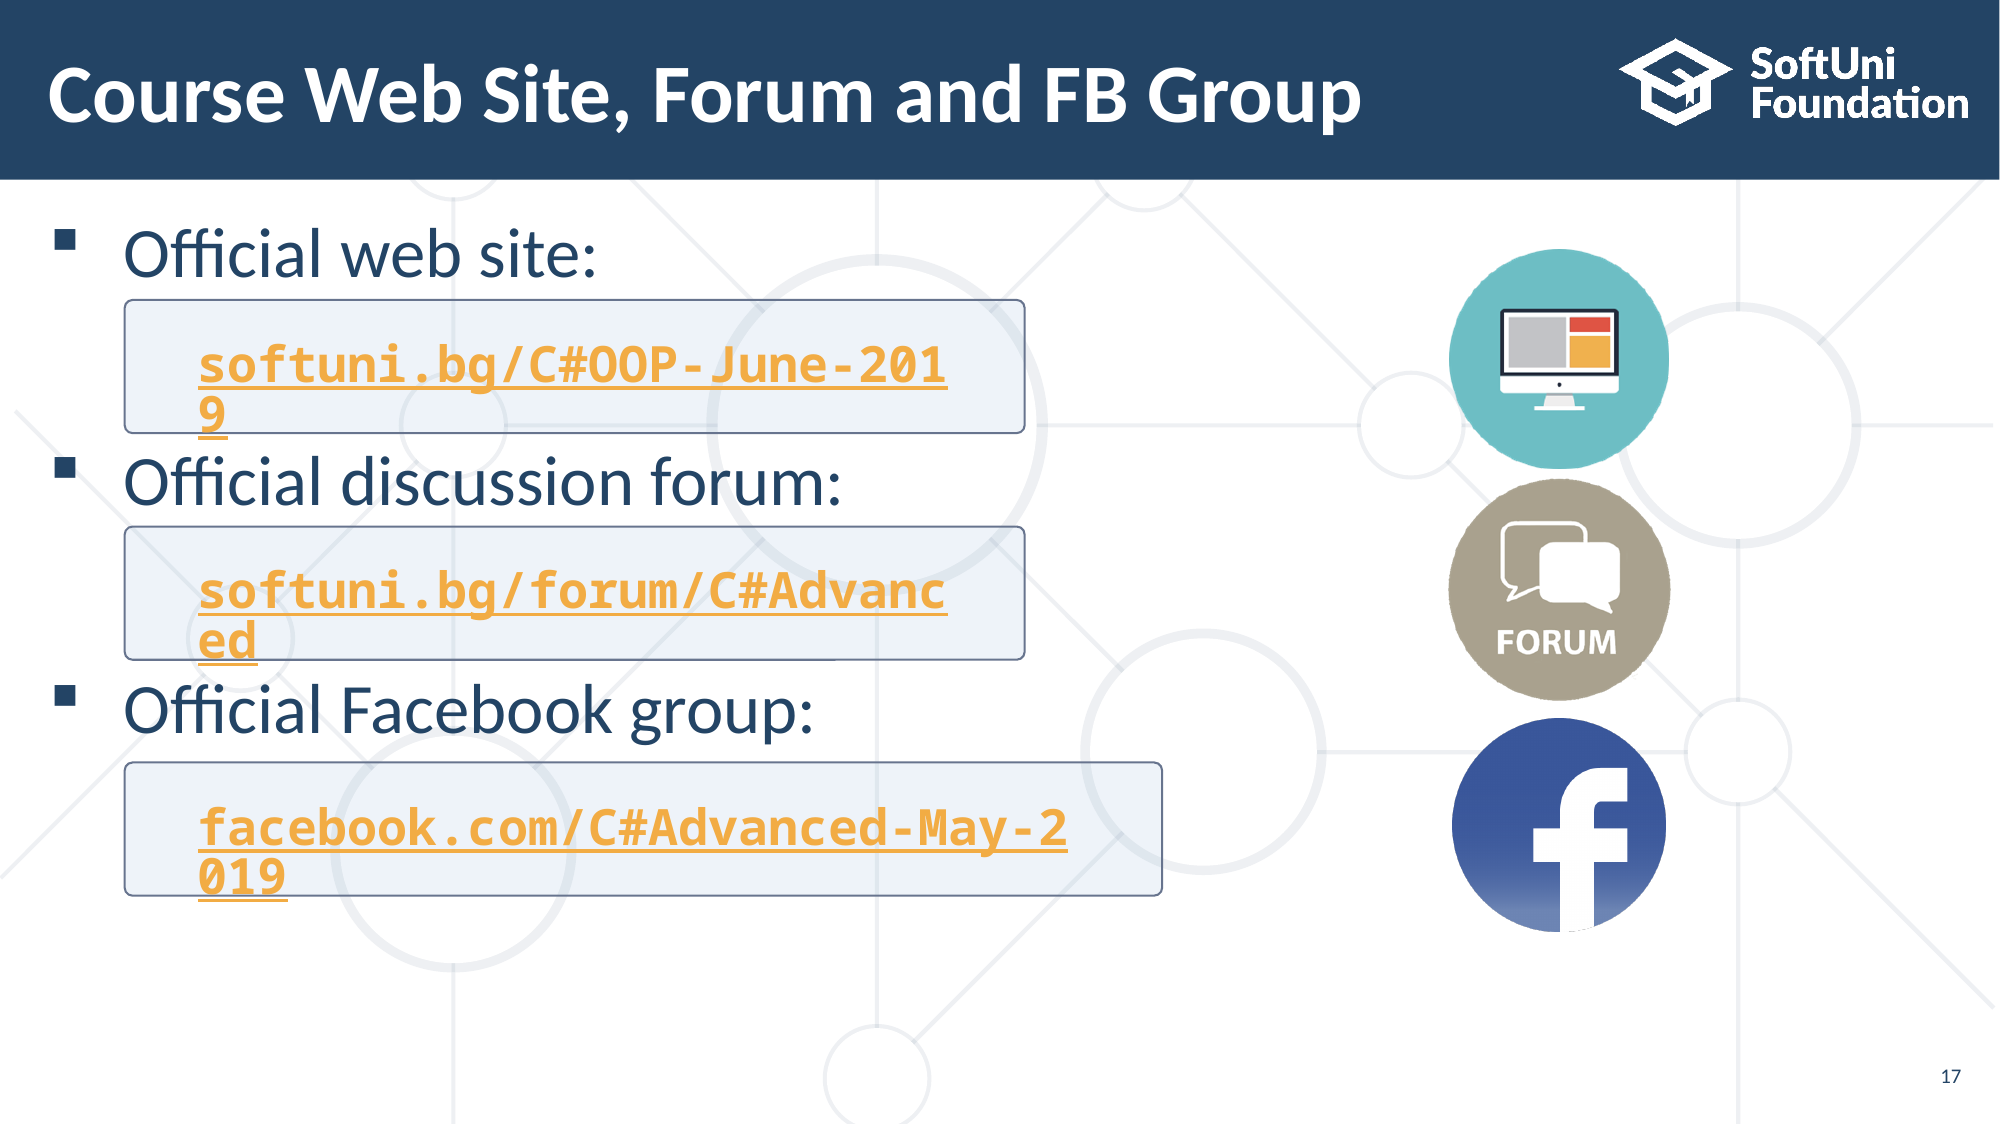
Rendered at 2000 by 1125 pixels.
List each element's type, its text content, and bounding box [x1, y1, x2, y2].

picture [1618, 38, 1968, 126]
text_box softuni.bg/C#OOP-June-2019 [124, 299, 1025, 434]
text_box softuni.bg/forum/C#Advanced [124, 526, 1025, 660]
slide_number 17 [1896, 1049, 1968, 1101]
title Course Web Site, Forum and FB Group [31, 16, 1591, 162]
list Official web site: Official discussion forum: Official Facebook group: [31, 196, 1970, 1050]
picture [1445, 475, 1674, 703]
picture [1452, 718, 1666, 932]
picture [1449, 248, 1670, 469]
text_box facebook.com/C#Advanced-May-2019 [124, 762, 1163, 896]
